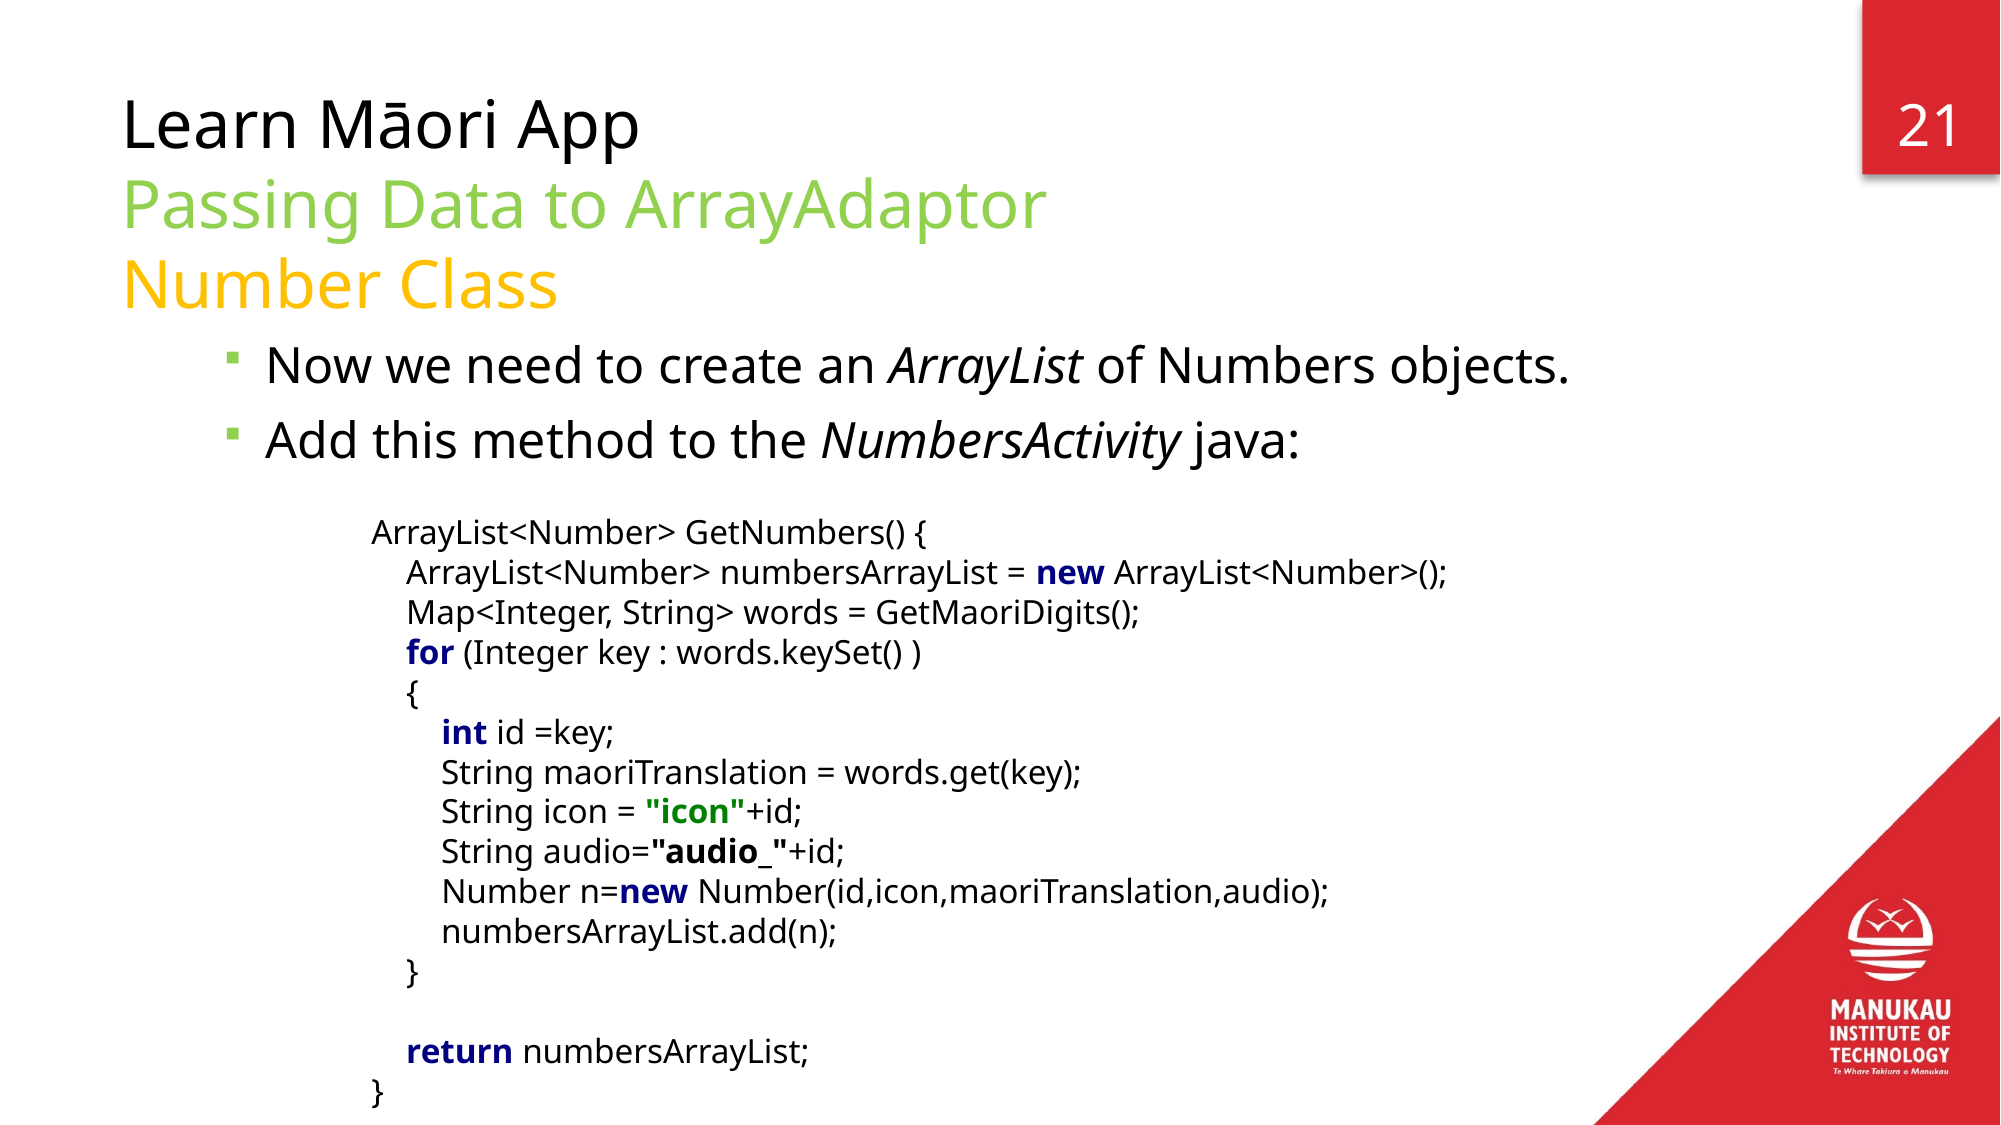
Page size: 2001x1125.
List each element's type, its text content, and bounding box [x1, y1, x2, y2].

picture [1593, 715, 2000, 1125]
title Learn Māori App Passing Data to ArrayAdaptor Number Class [106, 74, 1649, 304]
text_box 21 [1862, 0, 2000, 175]
list Now we need to create an ArrayList of Numbers objects. Add this method to the NumbersActivity java: [208, 325, 1784, 1005]
text_box ArrayList<Number> GetNumbers() { ArrayList<Number> numbersArrayList = new ArrayList<Number>(); Map<Integer, String> words = GetMaoriDigits(); for (Integer key : words.keySet() ) { int id =key; String maoriTranslation = words.get(key); String icon = "icon"+id; String audio="audio_"+id; Number n=new Number(id,icon,maoriTranslation,audio); numbersArrayList.add(n); } return numbersArrayList; } [356, 503, 1719, 1118]
